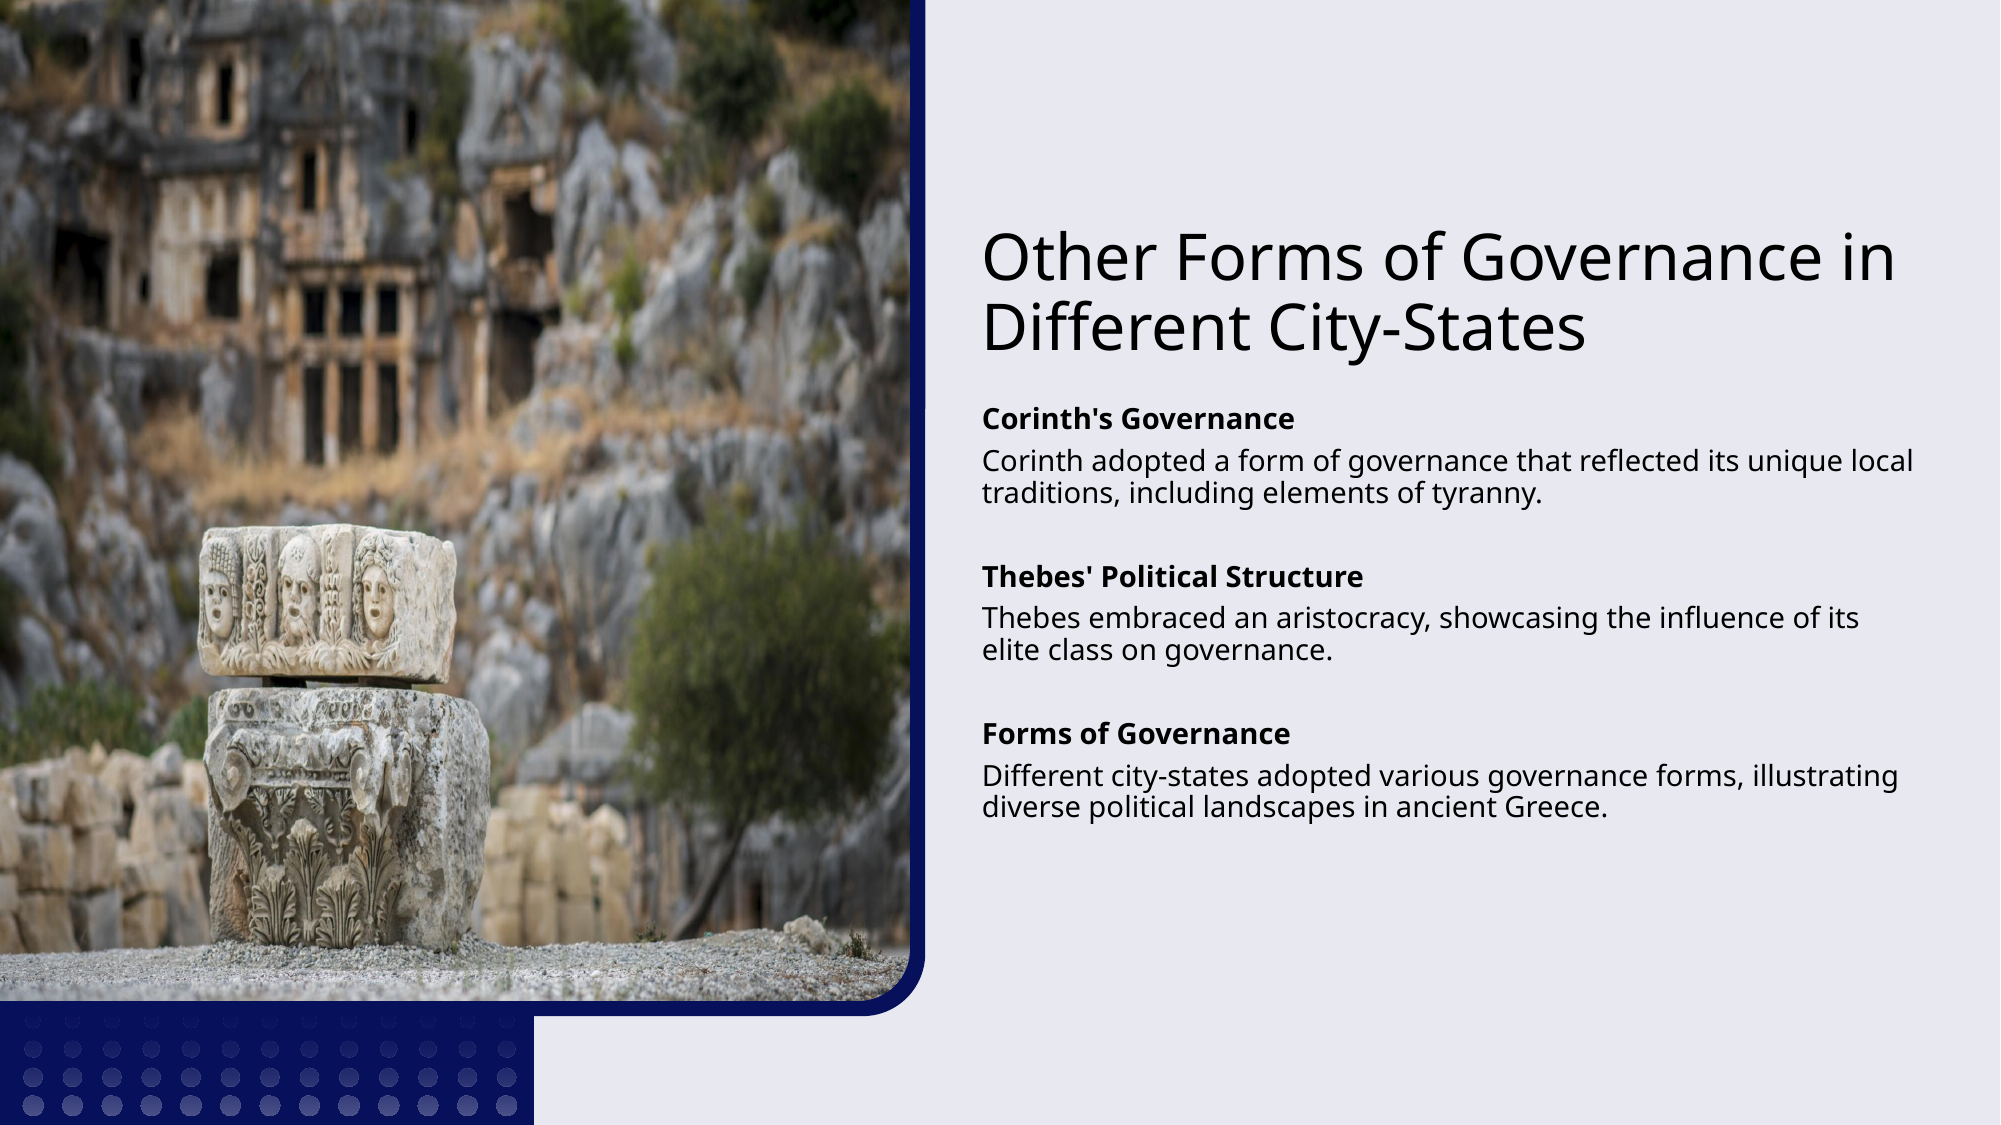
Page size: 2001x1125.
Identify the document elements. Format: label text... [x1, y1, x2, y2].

picture [0, 0, 911, 1002]
title Other Forms of Governance in Different City-States [966, 137, 1937, 372]
list Corinth's Governance Corinth adopted a form of governance that reflected its unique local traditions, including elements of tyranny. Thebes' Political Structure Thebes embraced an aristocracy, showcasing the influence of its elite class on governance. Forms of Governance Different city-states adopted various governance forms, illustrating diverse political landscapes in ancient Greece. [966, 397, 1937, 1001]
